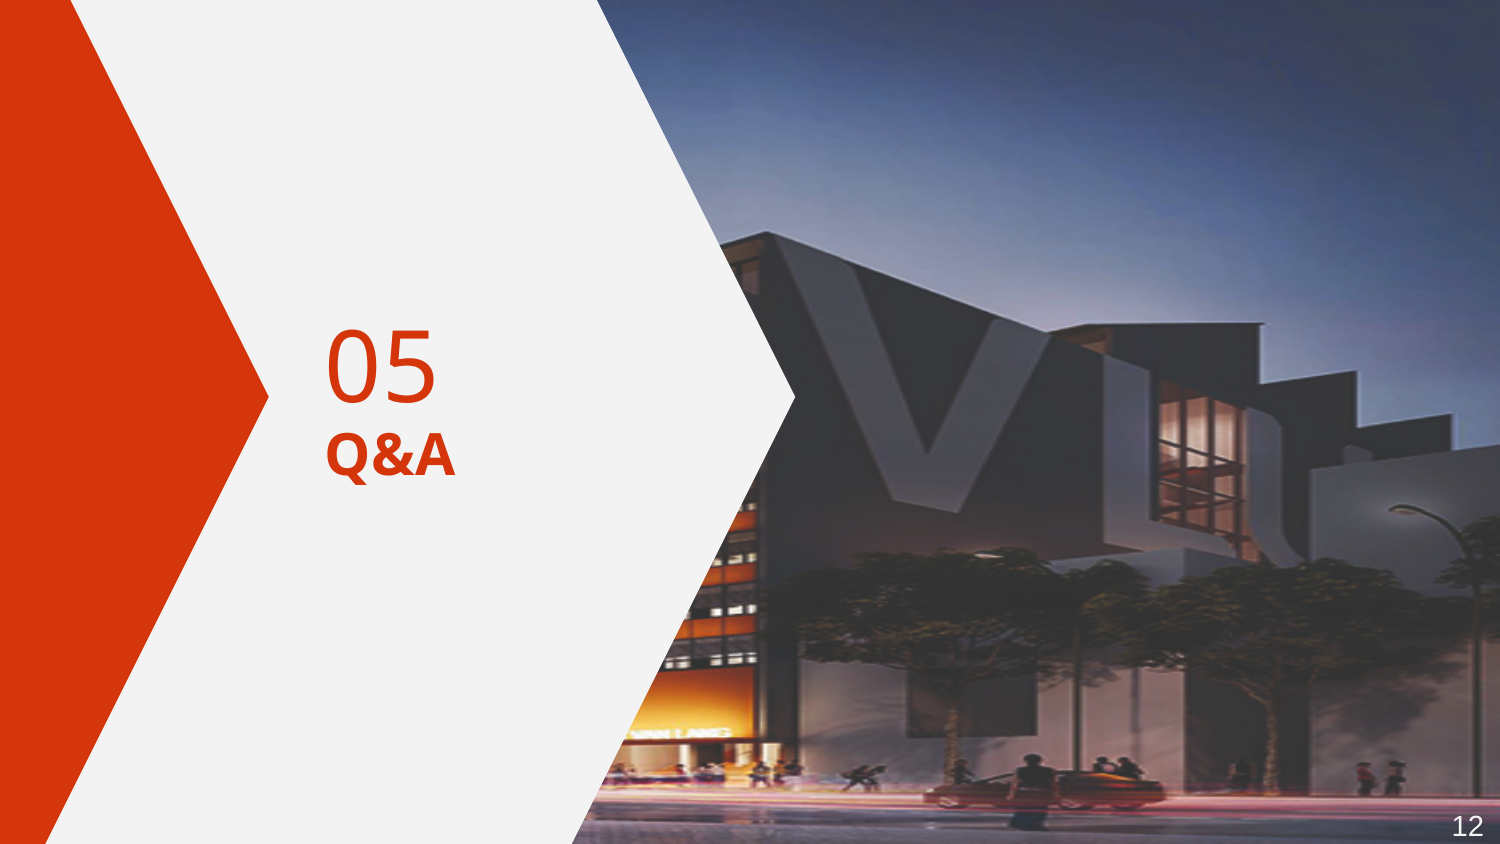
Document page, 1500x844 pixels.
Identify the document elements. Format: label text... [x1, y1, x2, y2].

picture [573, 0, 1500, 844]
text_box 12 [1436, 792, 1500, 844]
title Q&A [309, 386, 849, 519]
title 05 [309, 287, 799, 412]
